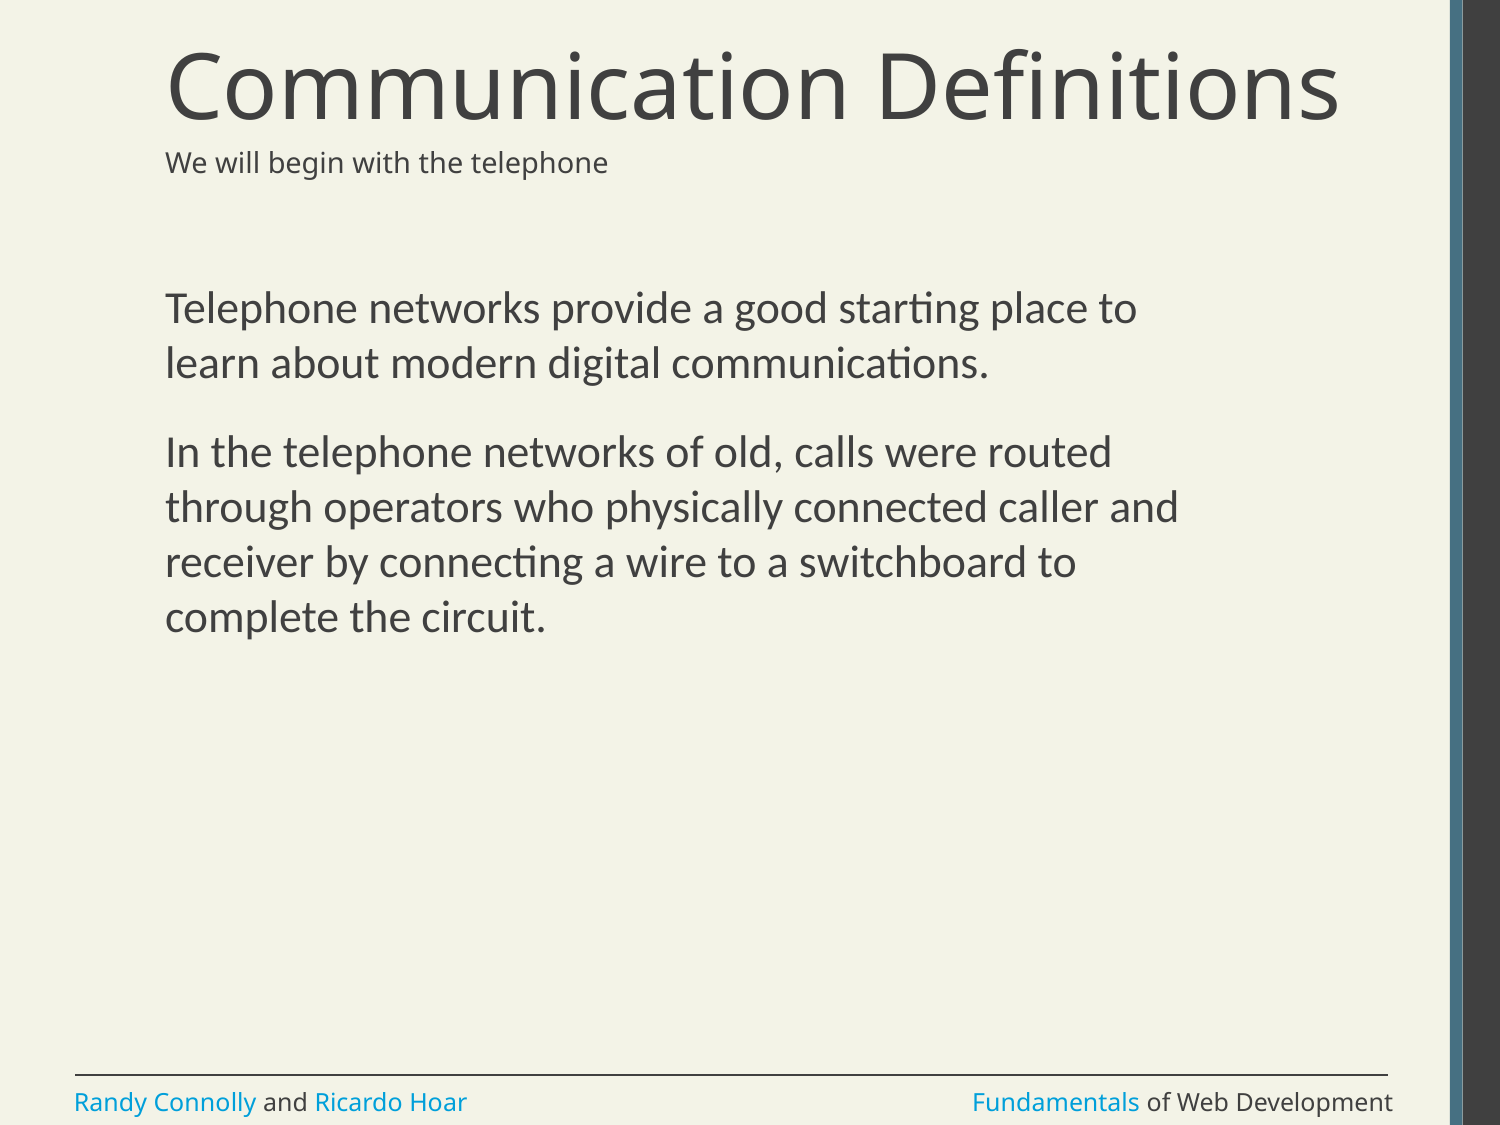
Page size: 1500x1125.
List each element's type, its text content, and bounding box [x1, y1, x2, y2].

list Telephone networks provide a good starting place to learn about modern digital communications. In the telephone networks of old, calls were routed through operators who physically connected caller and receiver by connecting a wire to a switchboard to complete the circuit. [150, 270, 1200, 1013]
list We will begin with the telephone [150, 137, 1200, 188]
title Communication Definitions [150, 20, 1425, 188]
